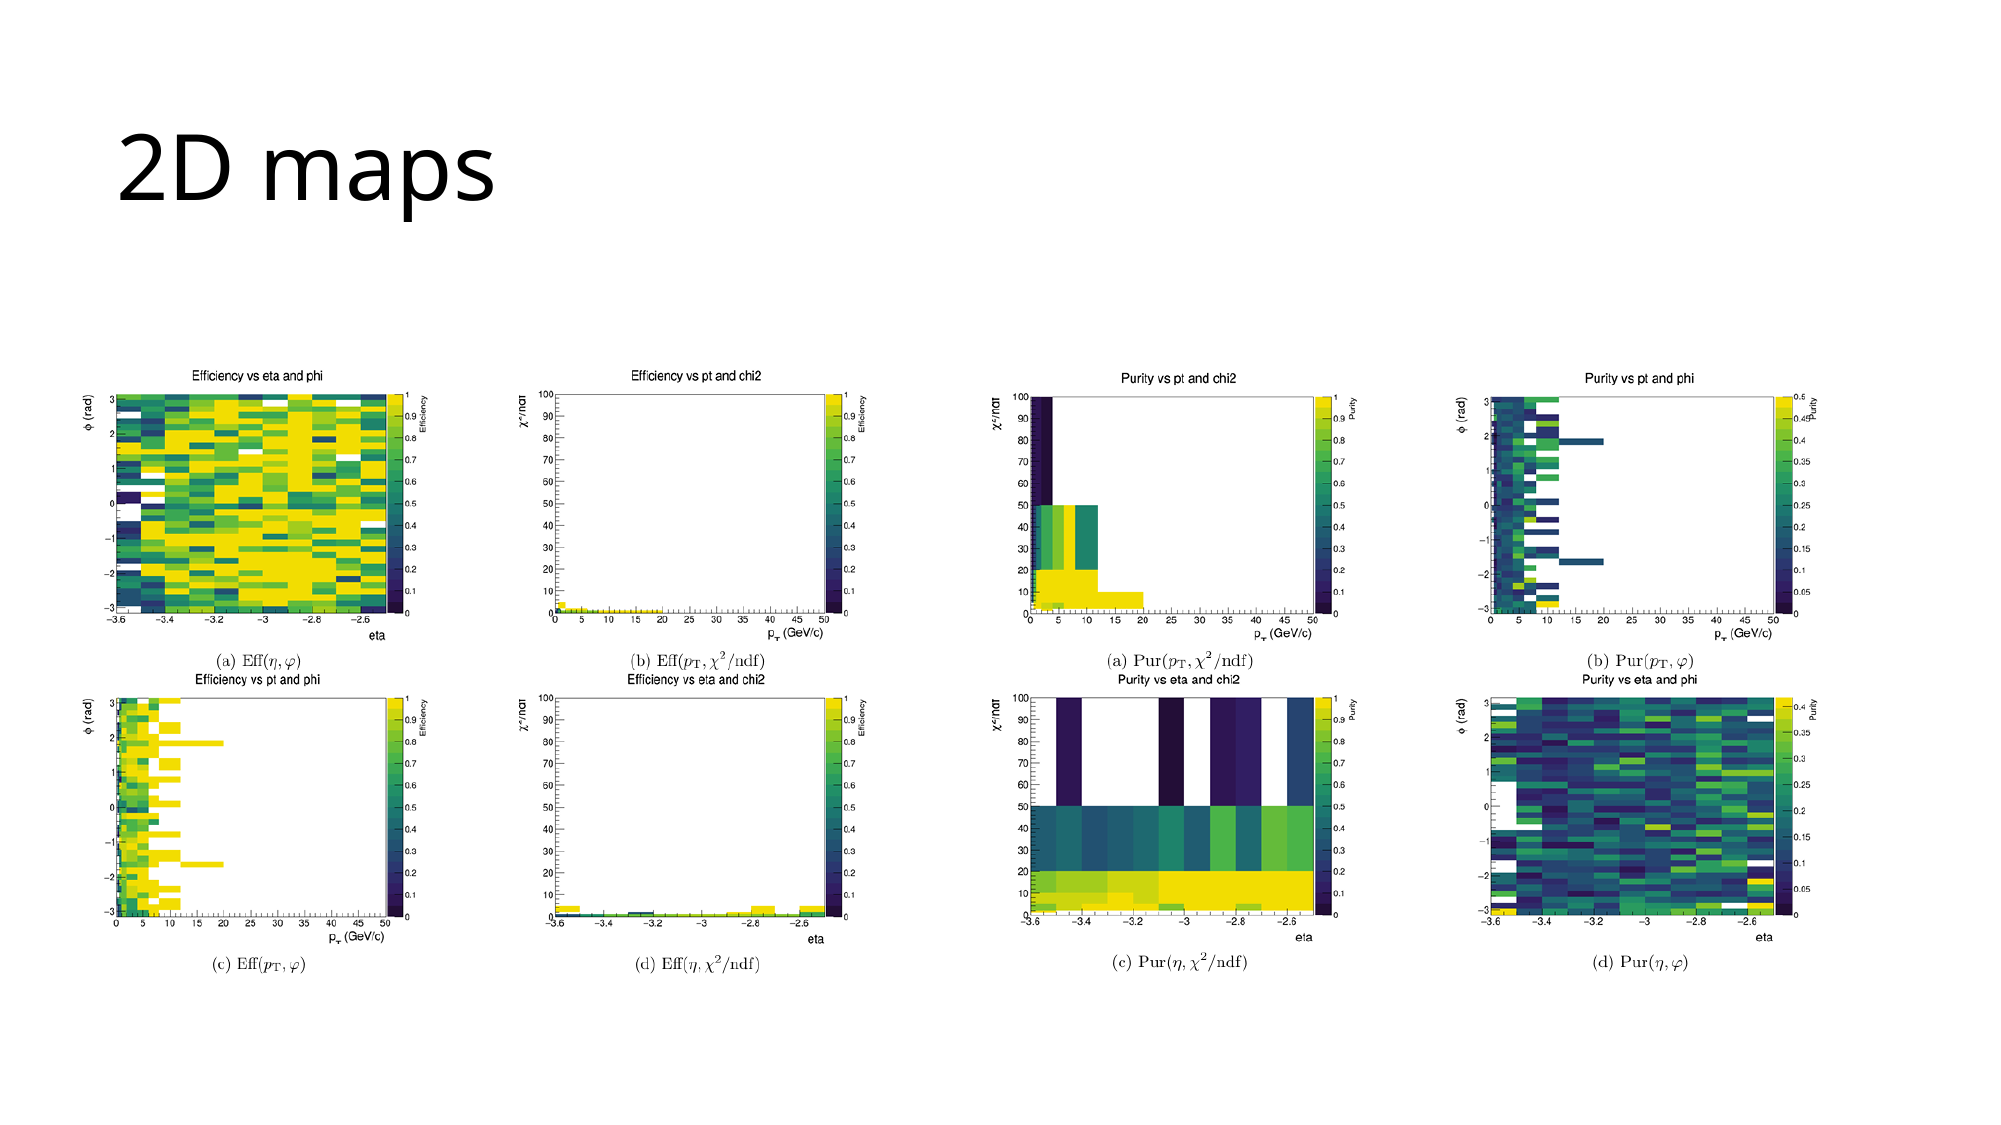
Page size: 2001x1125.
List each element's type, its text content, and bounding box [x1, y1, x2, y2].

title 2D maps [101, 61, 1827, 280]
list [60, 340, 900, 990]
picture [963, 360, 1853, 990]
